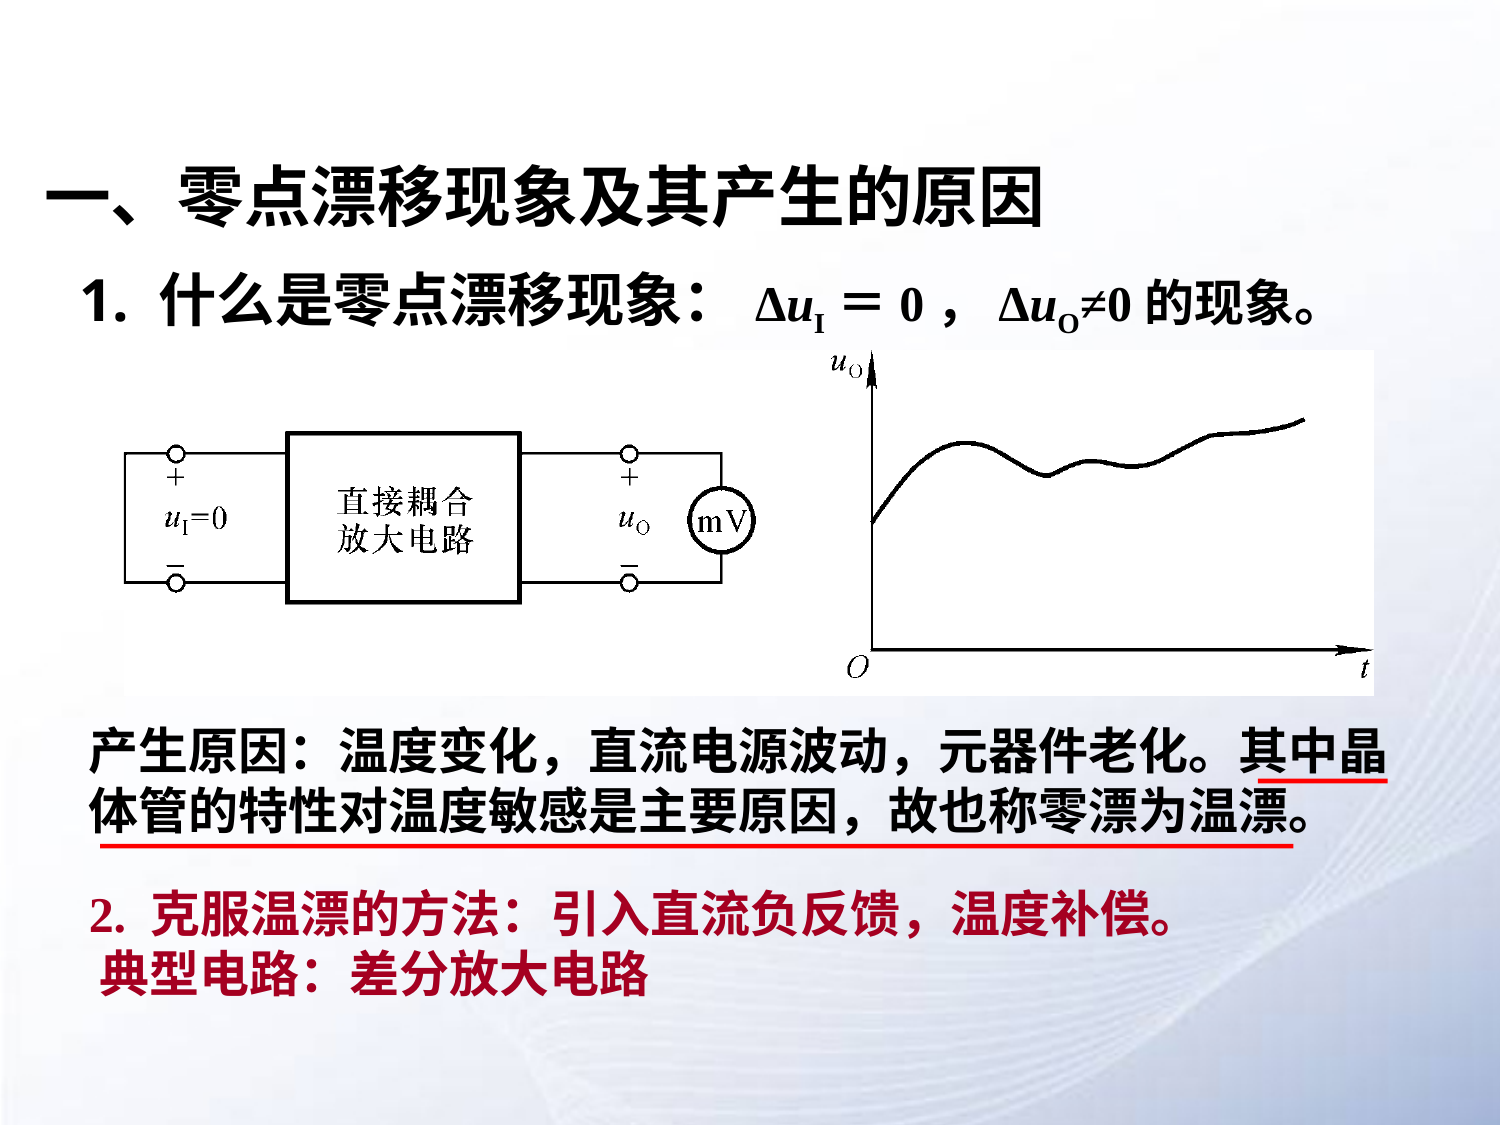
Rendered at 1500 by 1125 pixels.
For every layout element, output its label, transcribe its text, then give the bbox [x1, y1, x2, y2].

text_box 2. 克服温漂的方法：引入直流负反馈，温度补偿。 典型电路：差分放大电路 [73, 874, 1387, 1010]
title 一、零点漂移现象及其产生的原因 [29, 136, 1293, 253]
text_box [100, 780, 1388, 846]
picture [0, 0, 1500, 1125]
text_box 产生原因：温度变化，直流电源波动，元器件老化。其中晶体管的特性对温度敏感是主要原因，故也称零漂为温漂。 [73, 712, 1437, 848]
text_box 1. 什么是零点漂移现象：ΔuI＝0，ΔuO≠0的现象。 [64, 255, 1400, 347]
